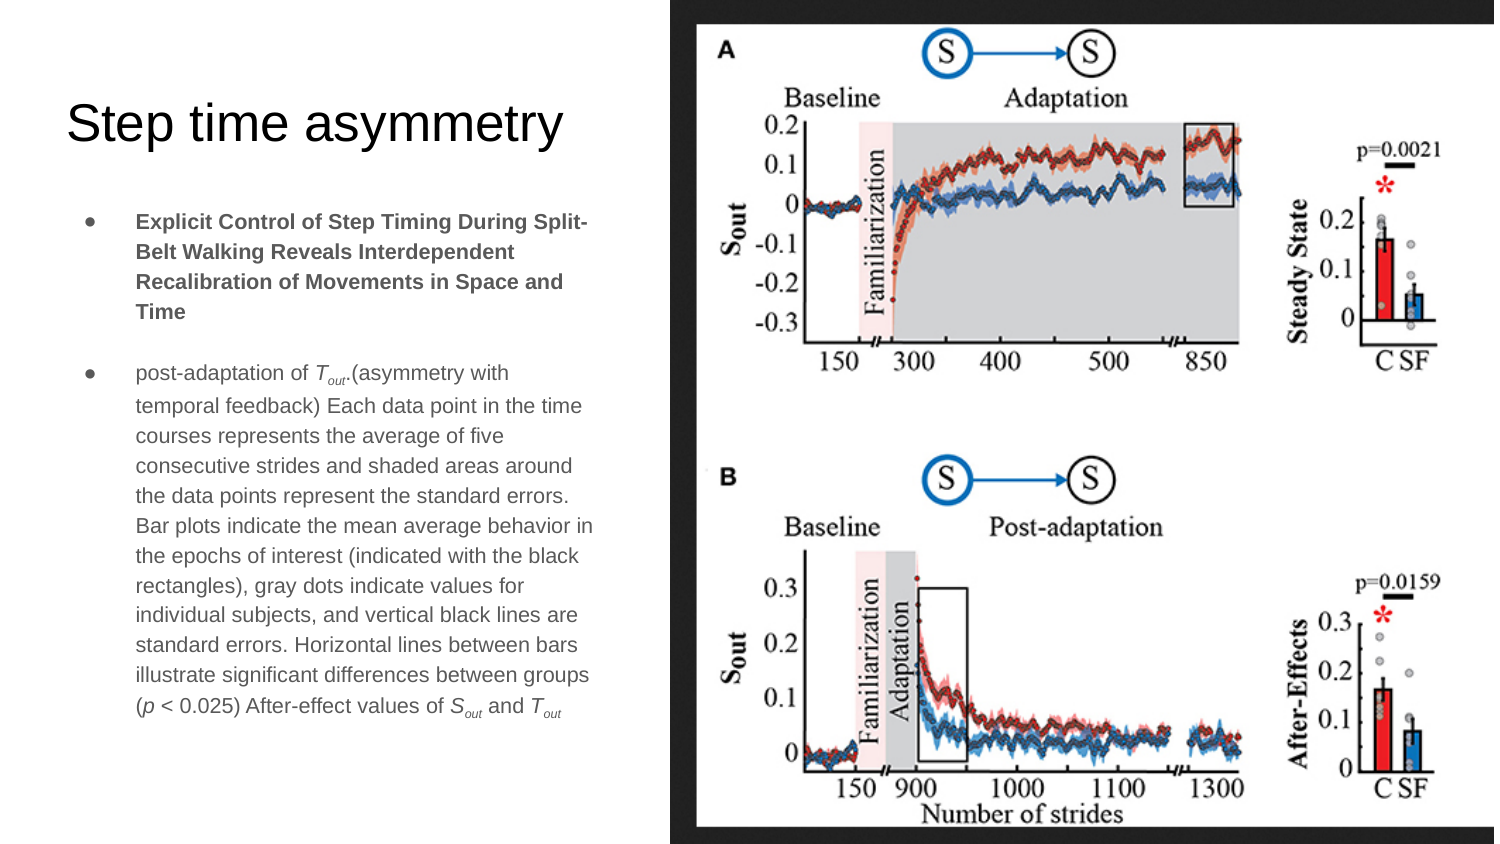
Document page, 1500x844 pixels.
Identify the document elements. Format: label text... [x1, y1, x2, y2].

title Step time asymmetry [51, 72, 665, 167]
list Explicit Control of Step Timing During Split-Belt Walking Reveals Interdependent Recalibration of Movements in Space and Time post-adaptation of Tout.(asymmetry with temporal feedback) Each data point in the time courses represents the average of five consecutive strides and shaded areas around the data points represent the standard errors. Bar plots indicate the mean average behavior in the epochs of interest (indicated with the black rectangles), gray dots indicate values for individual subjects, and vertical black lines are standard errors. Horizontal lines between bars illustrate significant differences between groups (p < 0.025) After-effect values of Sout and Tout [51, 189, 610, 750]
picture [670, 0, 1494, 844]
